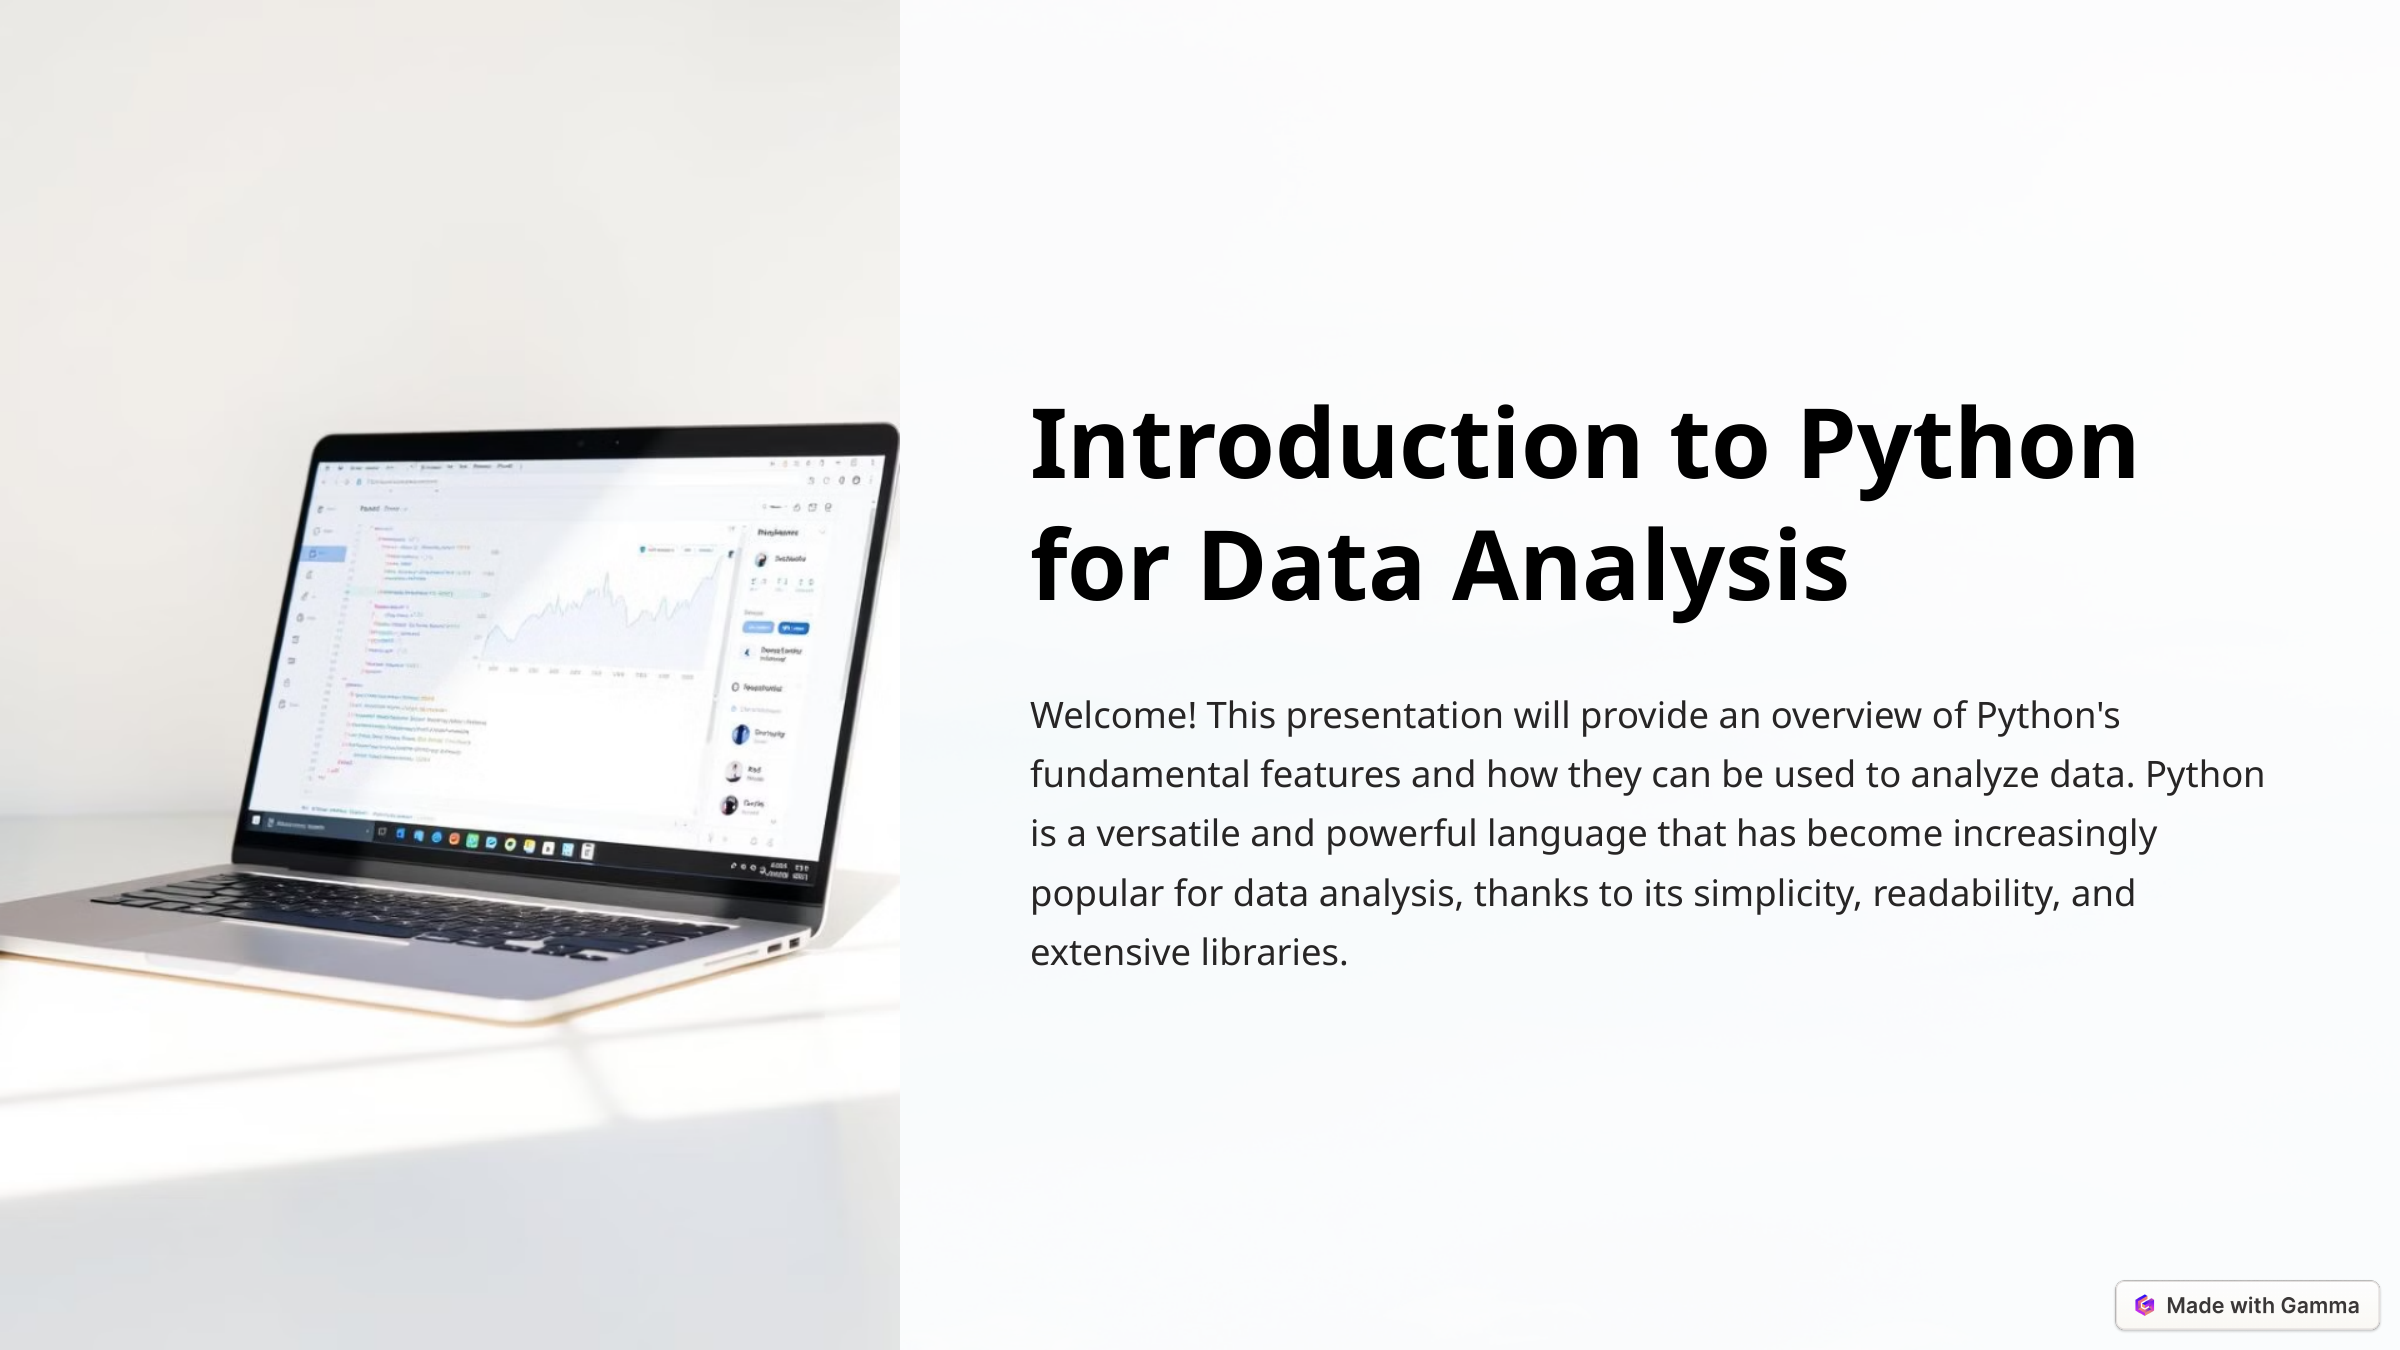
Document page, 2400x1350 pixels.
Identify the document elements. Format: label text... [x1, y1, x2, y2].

text_box Welcome! This presentation will provide an overview of Python's fundamental features and how they can be used to analyze data. Python is a versatile and powerful language that has become increasingly popular for data analysis, thanks to its simplicity, readability, and extensive libraries. [1030, 676, 2270, 974]
picture [2106, 1271, 2389, 1339]
picture [0, 0, 900, 1350]
text_box Introduction to Python for Data Analysis [1030, 376, 2270, 621]
